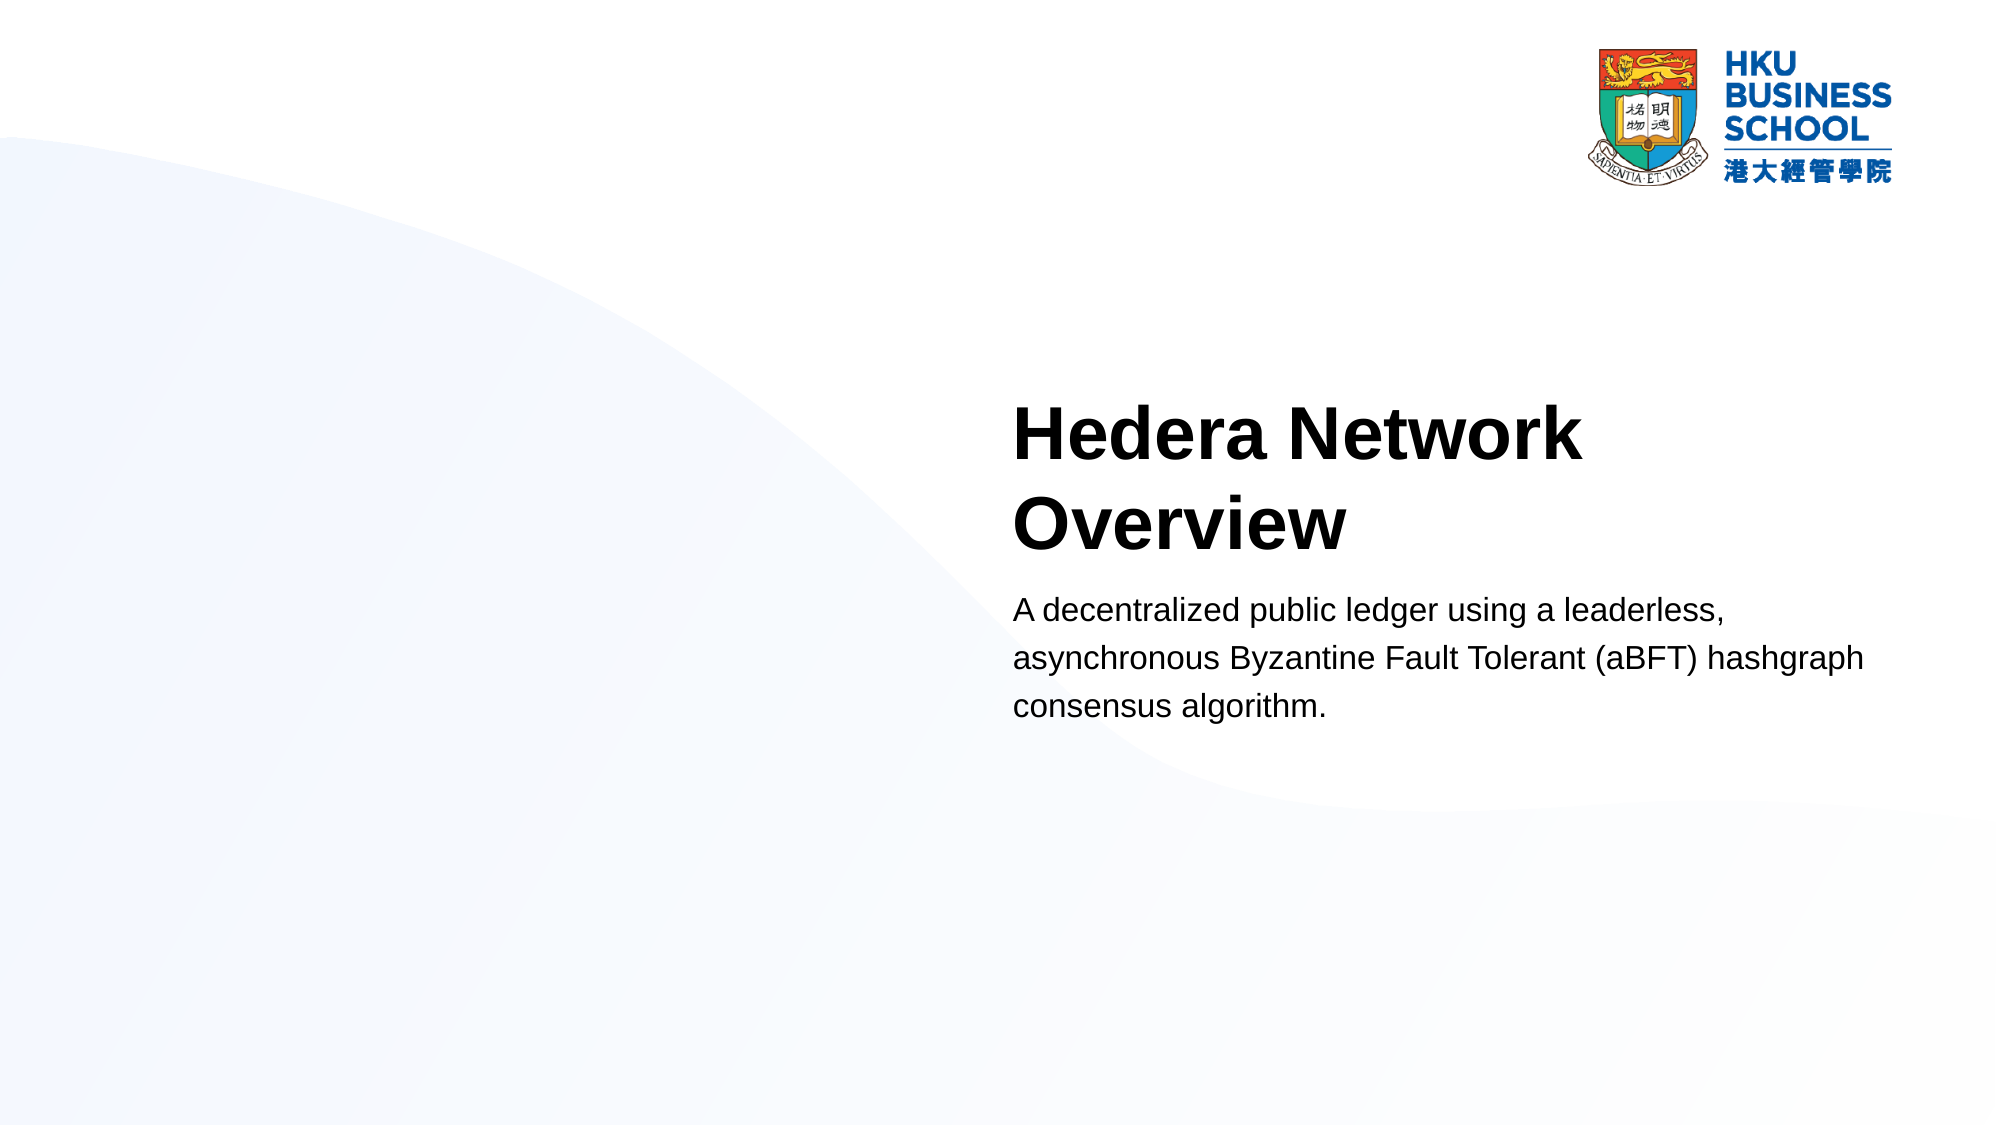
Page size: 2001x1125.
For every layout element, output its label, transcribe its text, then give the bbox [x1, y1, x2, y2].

title Hedera Network Overview [997, 347, 1890, 572]
list A decentralized public ledger using a leaderless, asynchronous Byzantine Fault Tolerant (aBFT) hashgraph consensus algorithm. [997, 572, 1890, 1023]
picture [1588, 49, 1892, 186]
